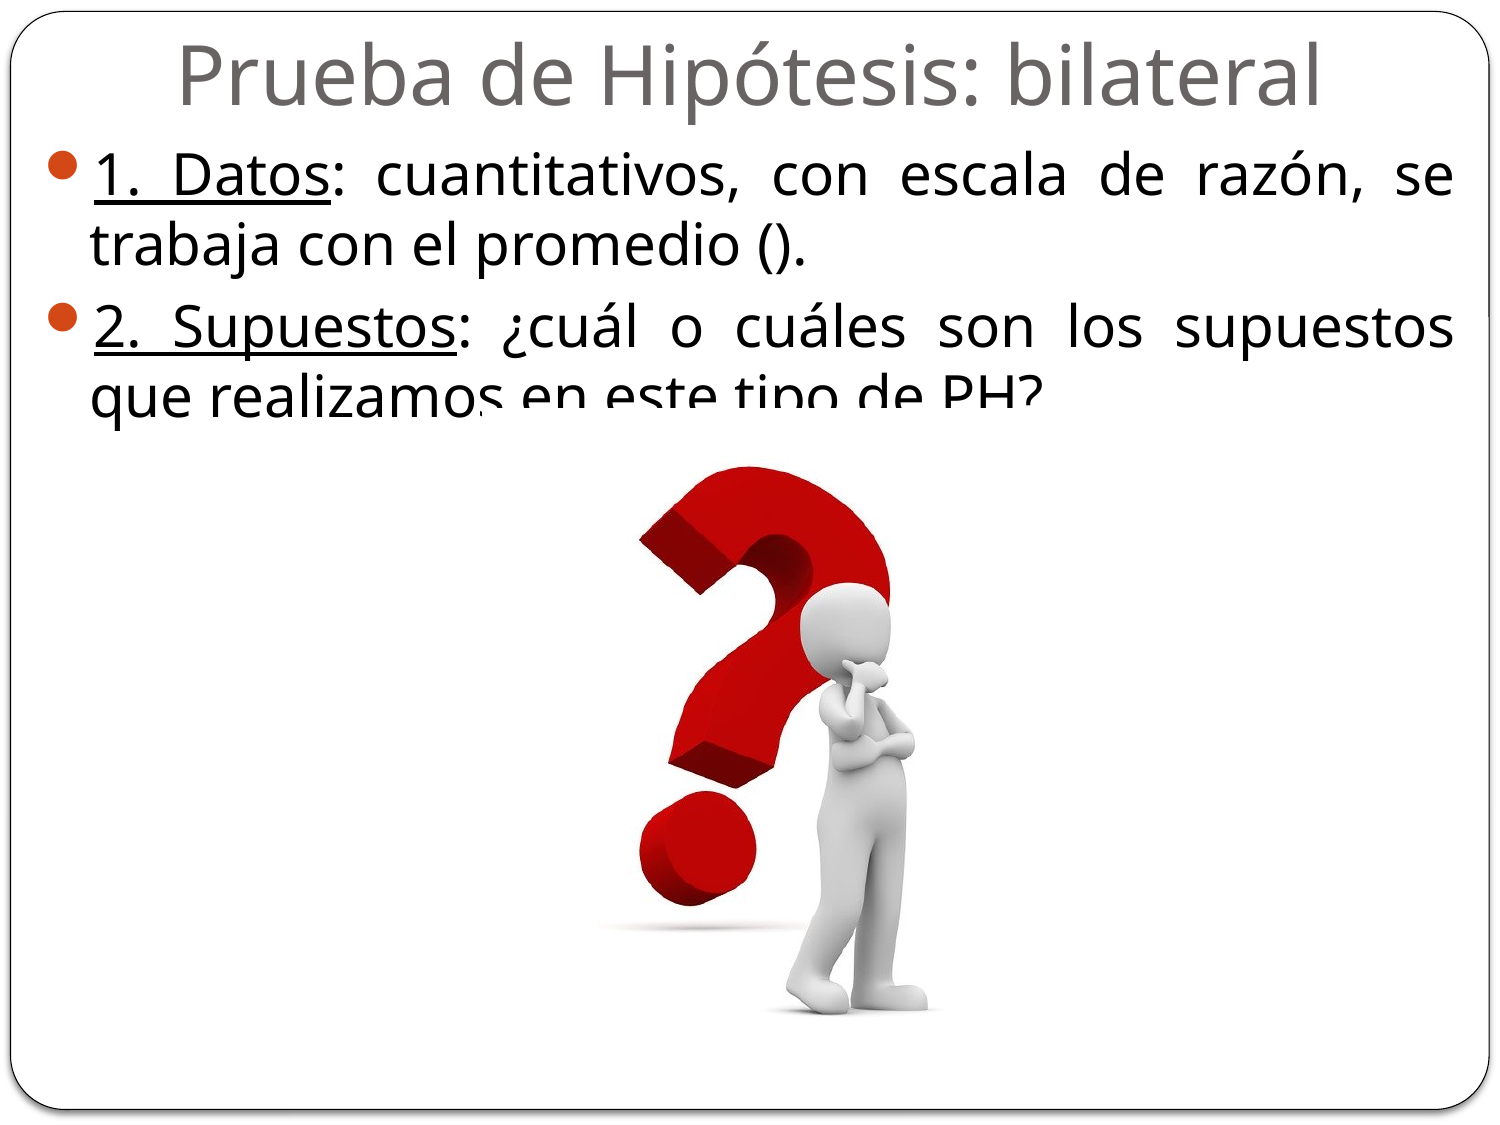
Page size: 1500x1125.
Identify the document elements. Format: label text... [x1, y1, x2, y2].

text_box Prueba de Hipótesis: bilateral [0, 7, 1500, 138]
picture [482, 408, 1141, 1107]
